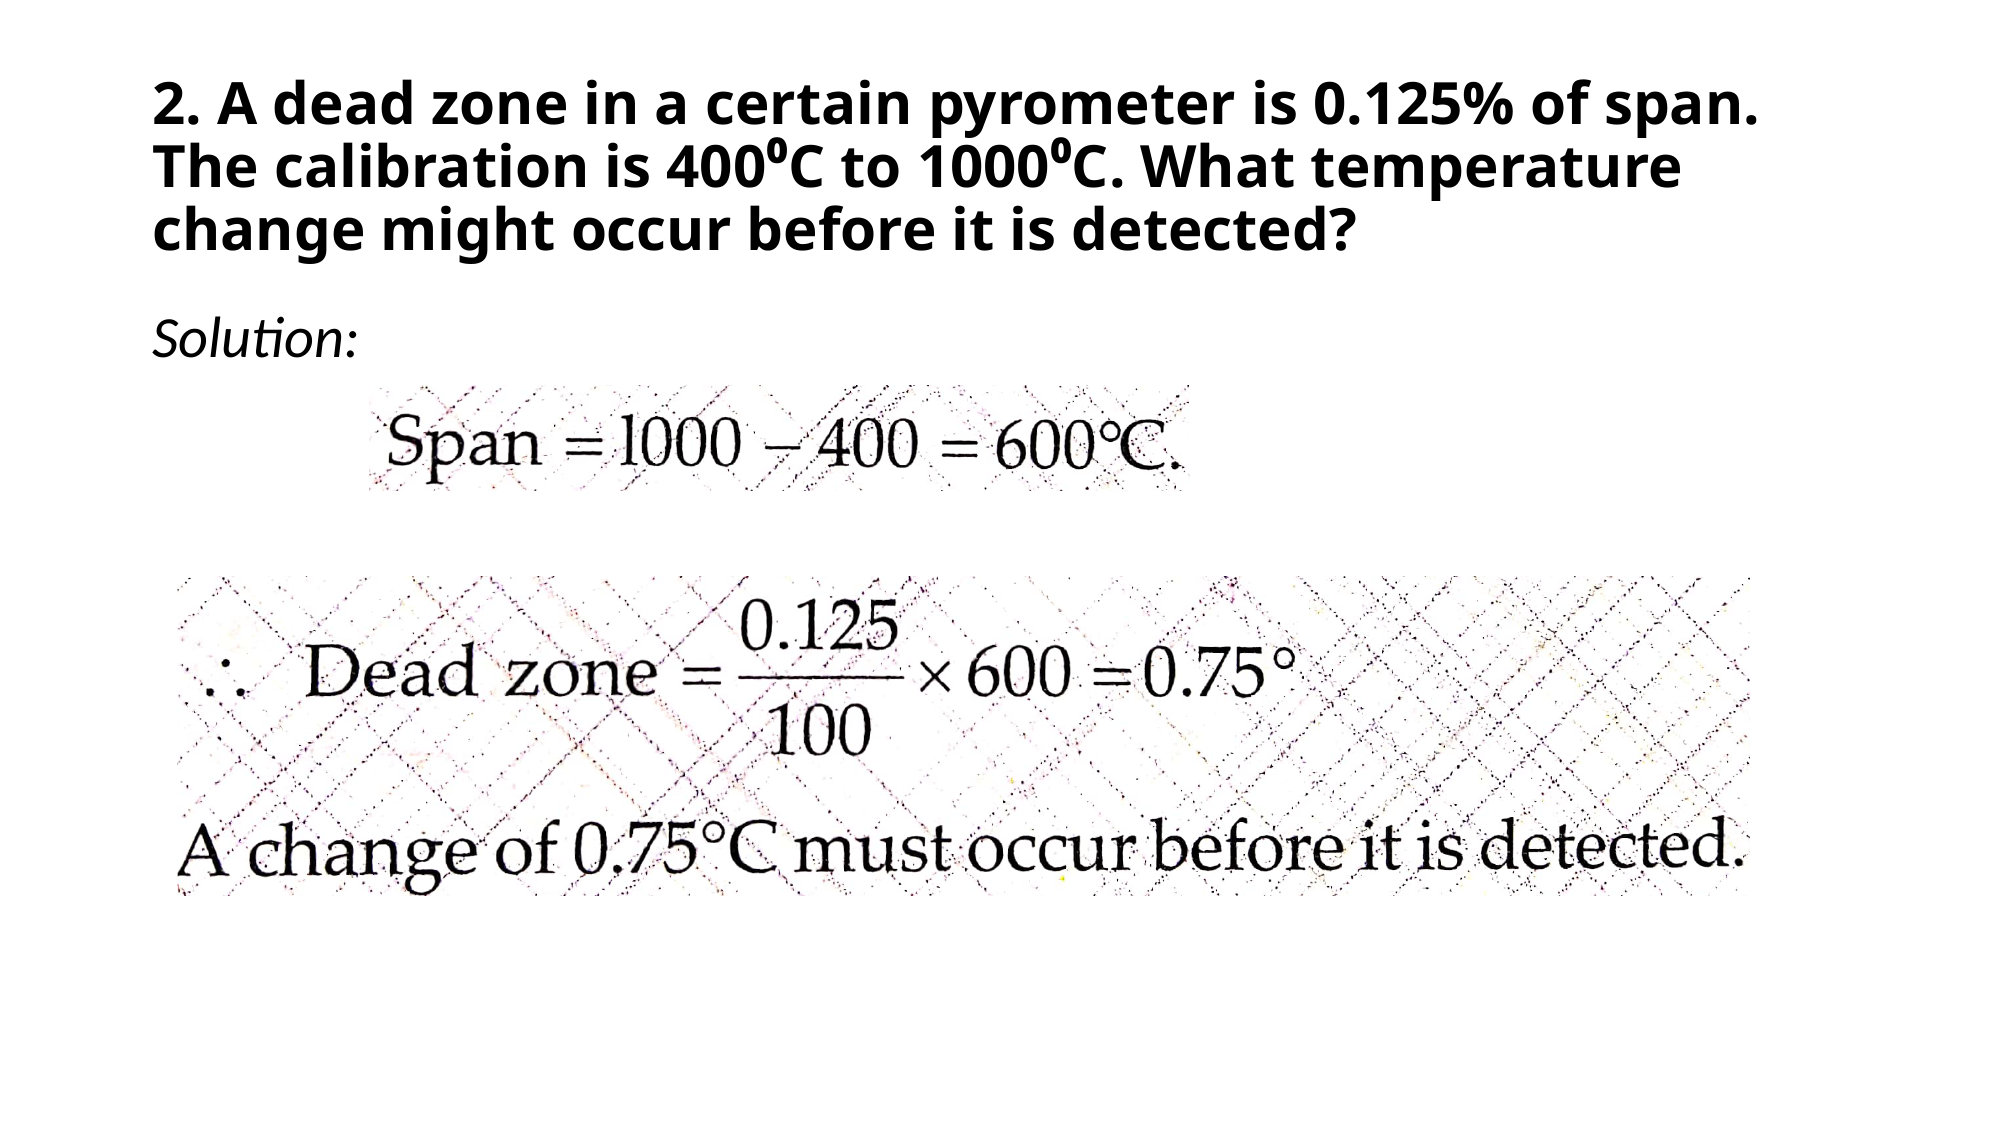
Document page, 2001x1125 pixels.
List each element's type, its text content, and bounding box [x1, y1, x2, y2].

picture [369, 385, 1190, 491]
title 2. A dead zone in a certain pyrometer is 0.125% of span. The calibration is 400⁰C to 1000⁰C. What temperature change might occur before it is detected? [137, 59, 1863, 278]
picture [177, 576, 1750, 896]
list Solution: [137, 299, 1863, 1014]
